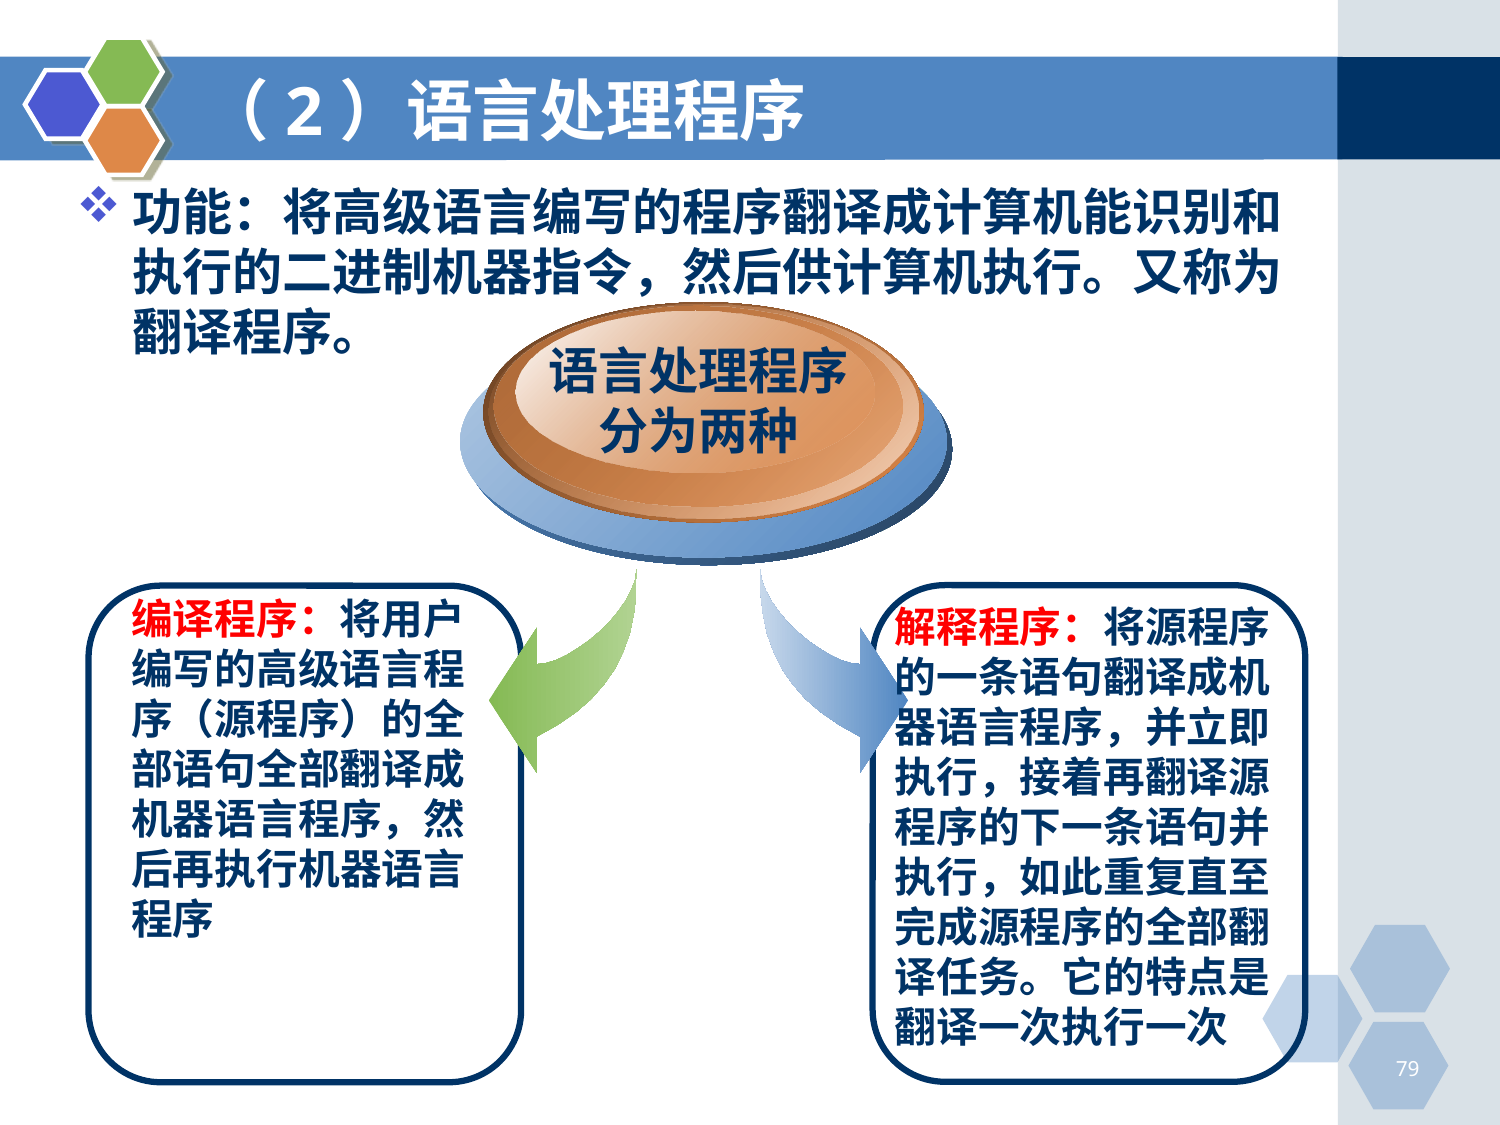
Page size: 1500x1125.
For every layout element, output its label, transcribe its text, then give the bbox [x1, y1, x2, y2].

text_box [88, 302, 1306, 1083]
slide_number 79 [1359, 1047, 1435, 1086]
list 功能：将高级语言编写的程序翻译成计算机能识别和执行的二进制机器指令，然后供计算机执行。又称为翻译程序。 [61, 172, 1341, 335]
title （2）语言处理程序 [187, 62, 1288, 156]
